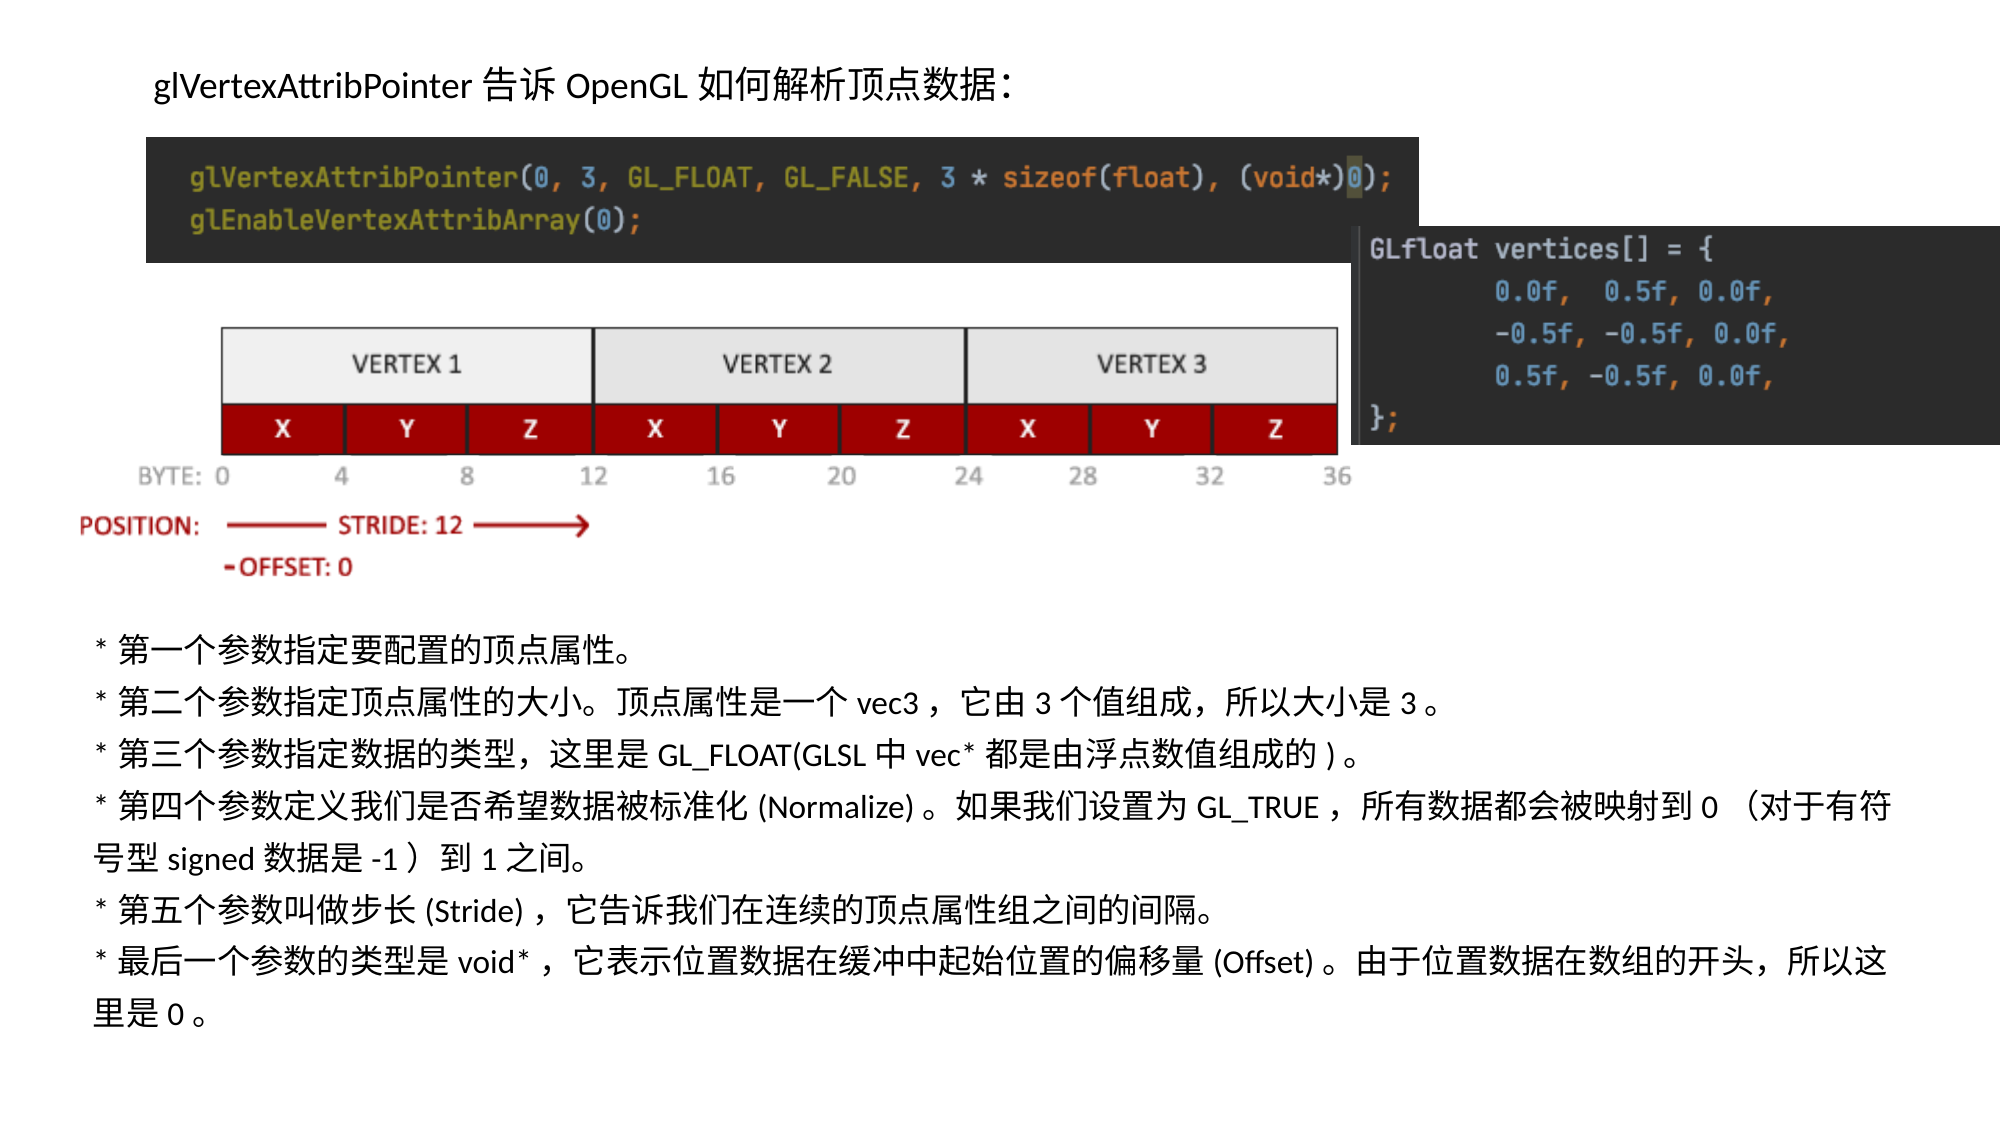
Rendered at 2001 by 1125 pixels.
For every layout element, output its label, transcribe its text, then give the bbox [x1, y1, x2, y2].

picture [63, 137, 2000, 611]
text_box *第一个参数指定要配置的顶点属性。 *第二个参数指定顶点属性的大小。顶点属性是一个vec3，它由3个值组成，所以大小是3。 *第三个参数指定数据的类型，这里是GL_FLOAT(GLSL中vec*都是由浮点数值组成的)。 *第四个参数定义我们是否希望数据被标准化(Normalize)。如果我们设置为GL_TRUE，所有数据都会被映射到0（对于有符号型signed数据是-1）到1之间。 *第五个参数叫做步长(Stride)，它告诉我们在连续的顶点属性组之间的间隔。 *最后一个参数的类型是void*，它表示位置数据在缓冲中起始位置的偏移量(Offset)。由于位置数据在数组的开头，所以这里是0。 [78, 610, 1922, 1040]
text_box glVertexAttribPointer告诉OpenGL如何解析顶点数据： [138, 53, 1050, 114]
